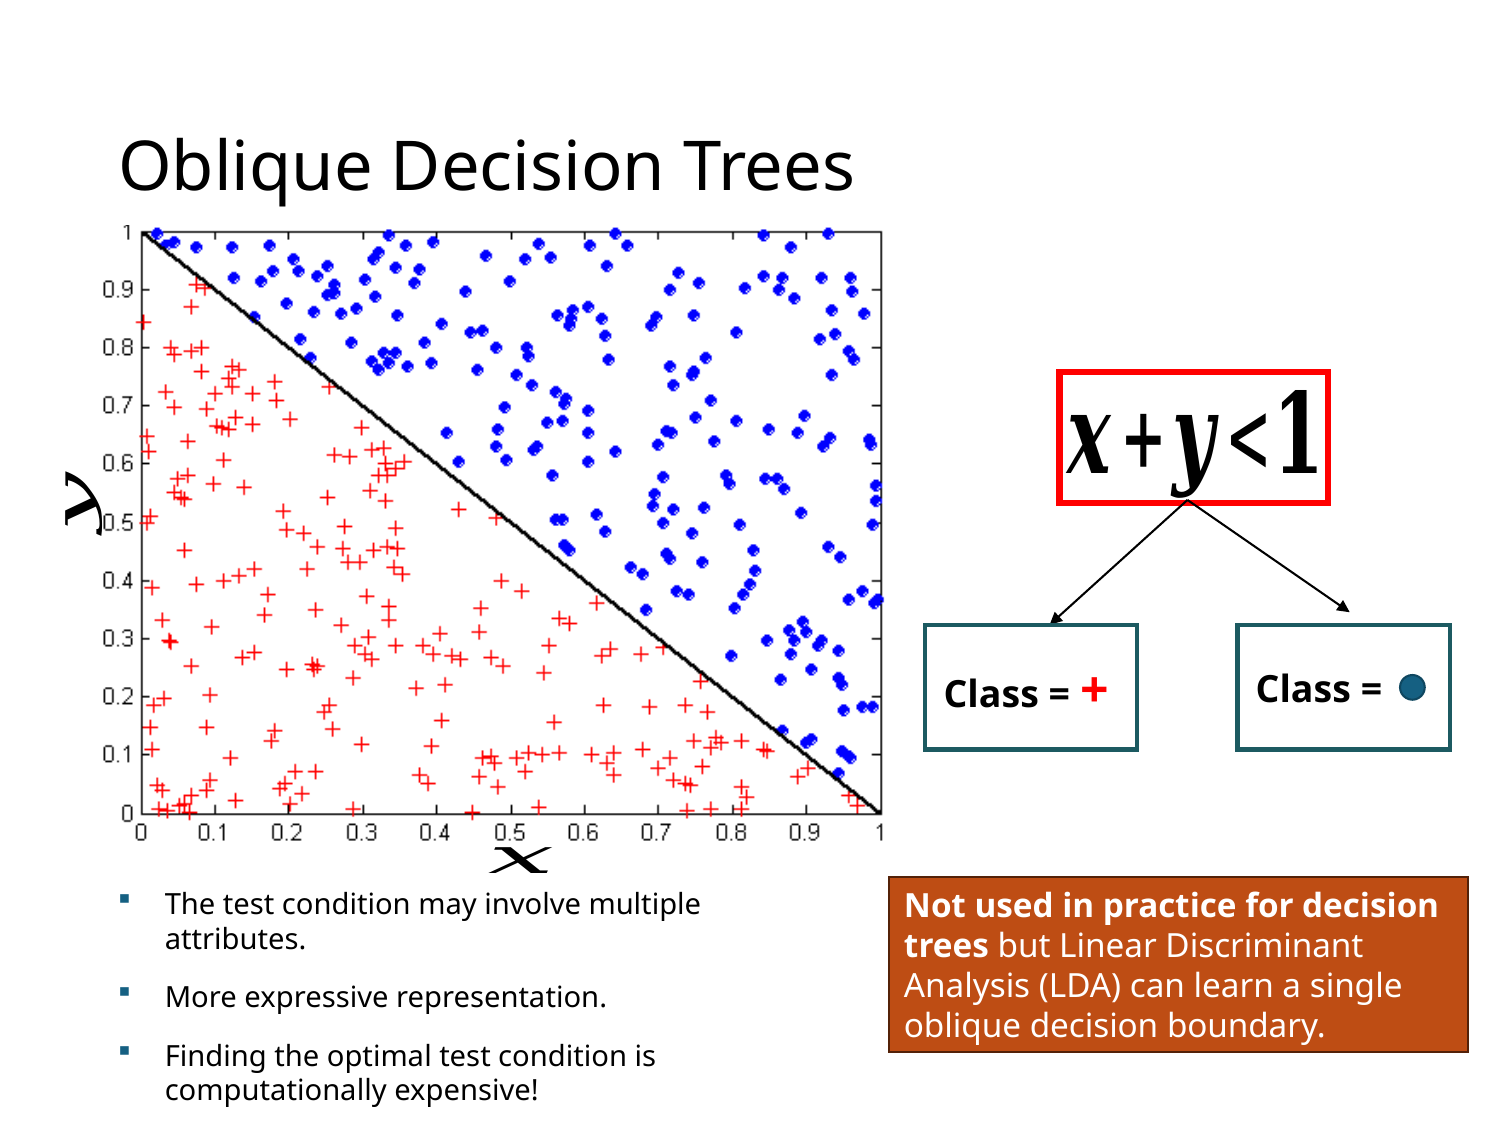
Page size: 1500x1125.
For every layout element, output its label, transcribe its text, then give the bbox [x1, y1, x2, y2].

picture [87, 224, 900, 850]
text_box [924, 374, 1450, 750]
text_box Not used in practice for decision trees but Linear Discriminant Analysis (LDA) can learn a single oblique decision boundary. [888, 876, 1469, 1053]
title Oblique Decision Trees [103, 59, 1397, 278]
text_box The test condition may involve multiple attributes. More expressive representation. Finding the optimal test condition is computationally expensive! [103, 877, 845, 1115]
